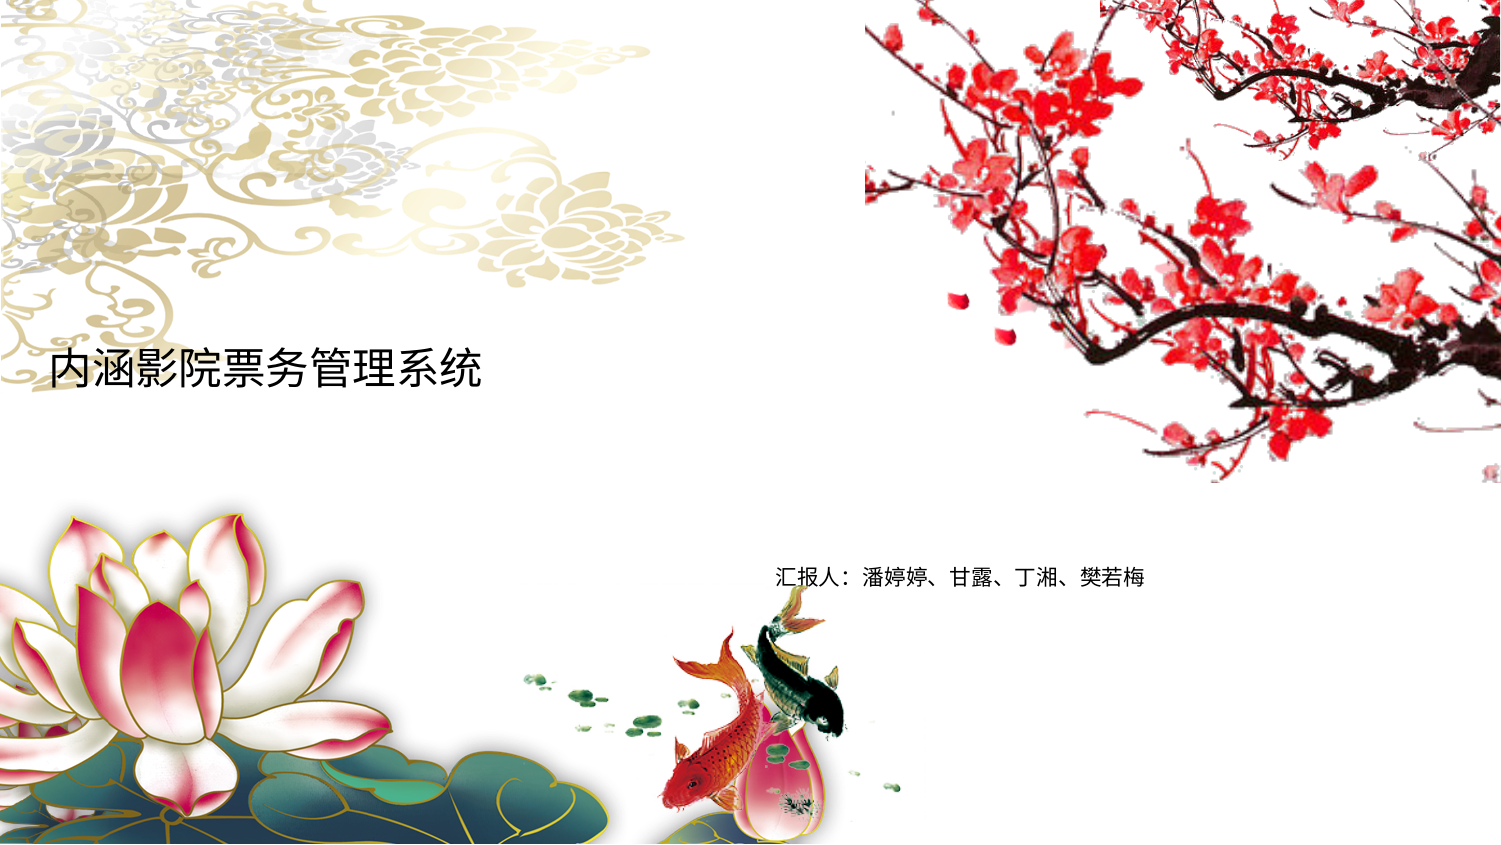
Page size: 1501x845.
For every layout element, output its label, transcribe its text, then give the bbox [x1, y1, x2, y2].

text_box 汇报人：潘婷婷、甘露、丁湘、樊若梅 [888, 532, 1367, 597]
picture [0, 0, 1501, 844]
